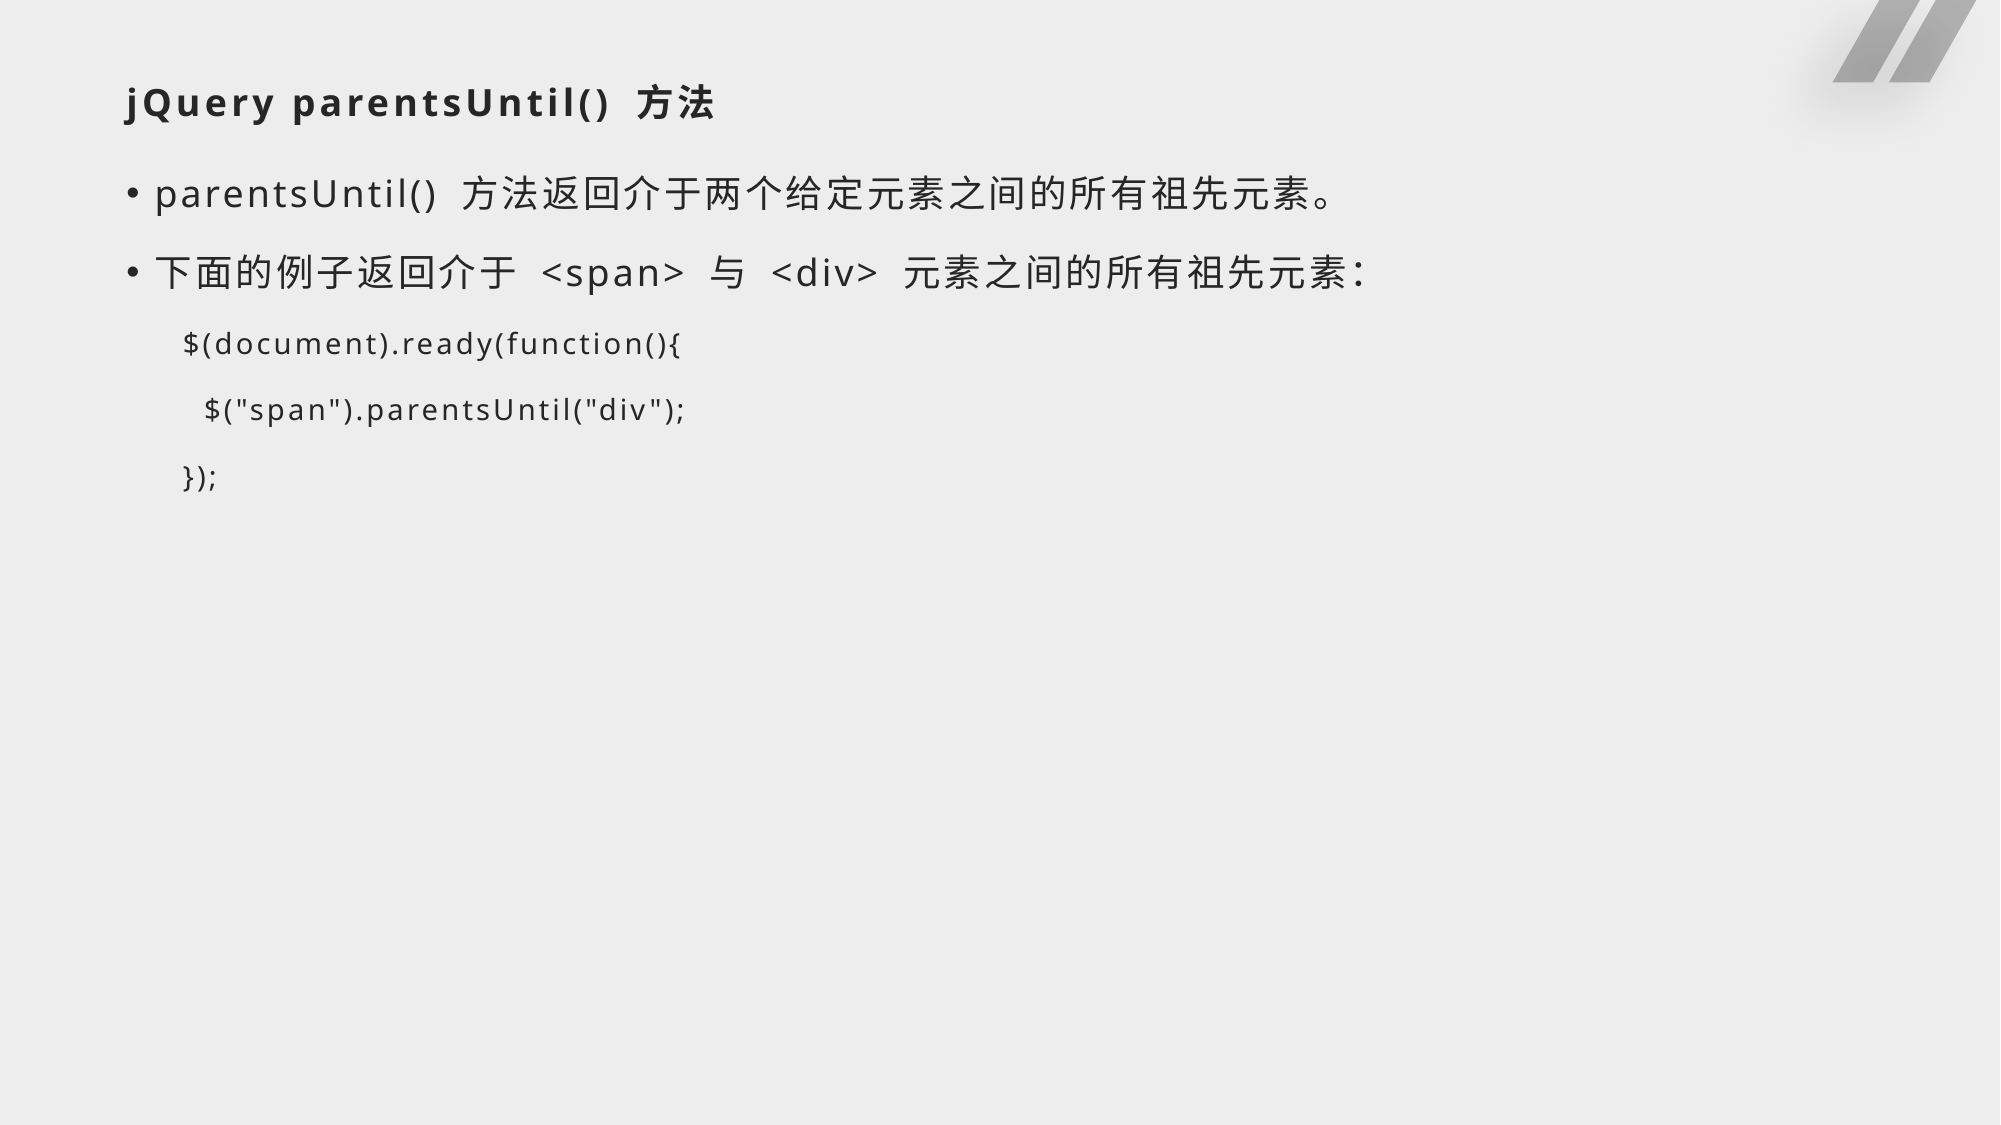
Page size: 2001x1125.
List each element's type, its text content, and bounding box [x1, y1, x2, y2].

list parentsUntil() 方法返回介于两个给定元素之间的所有祖先元素。 下面的例子返回介于 <span> 与 <div> 元素之间的所有祖先元素： $(document).ready(function(){ $("span").parentsUntil("div"); }); [109, 156, 1891, 1041]
title jQuery parentsUntil() 方法 [109, 72, 1891, 146]
